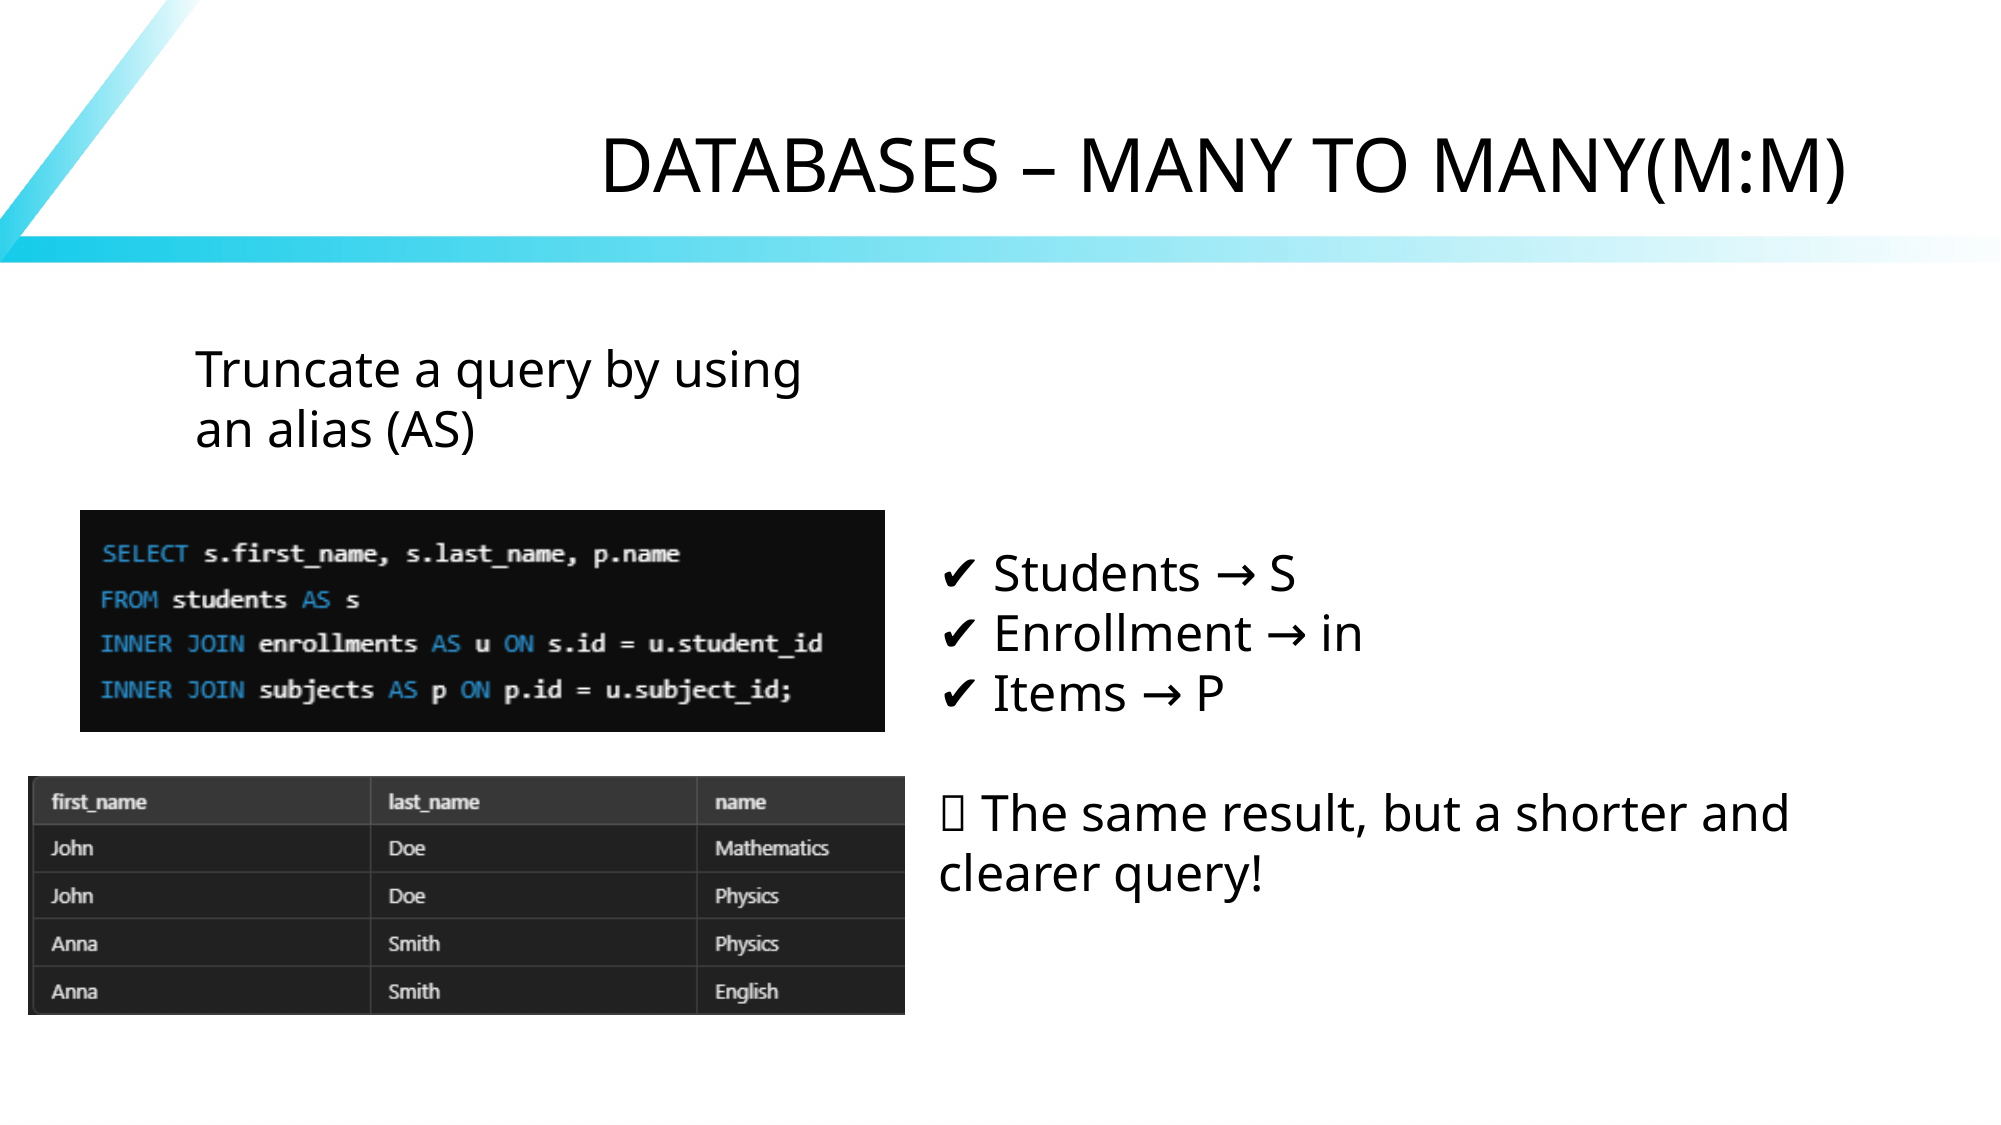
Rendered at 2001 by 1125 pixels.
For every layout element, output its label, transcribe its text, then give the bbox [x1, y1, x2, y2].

text_box Truncate a query by using an alias (AS) [180, 330, 860, 465]
title DATABASES – MANY TO MANY(M:M) [137, 59, 1863, 278]
picture [0, 0, 2000, 1125]
text_box ✔ Students → S ✔ Enrollment → in ✔ Items → P 💡 The same result, but a shorter and clearer query! [924, 534, 1933, 909]
